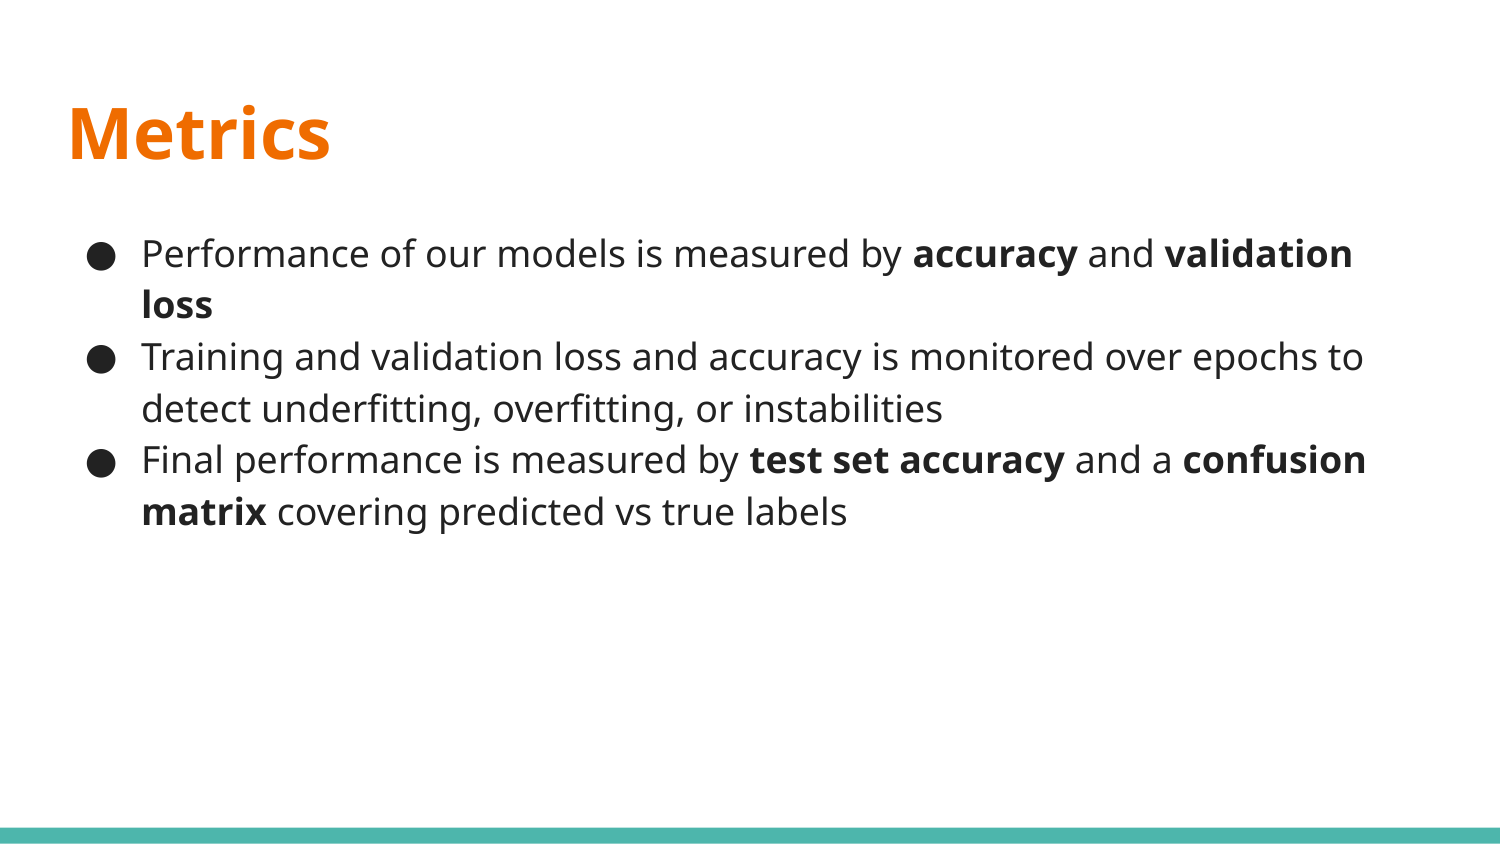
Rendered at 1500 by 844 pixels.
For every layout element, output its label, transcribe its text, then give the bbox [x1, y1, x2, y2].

list Performance of our models is measured by accuracy and validation loss Training and validation loss and accuracy is monitored over epochs to detect underfitting, overfitting, or instabilities Final performance is measured by test set accuracy and a confusion matrix covering predicted vs true labels [51, 207, 1449, 750]
title Metrics [51, 72, 1449, 189]
